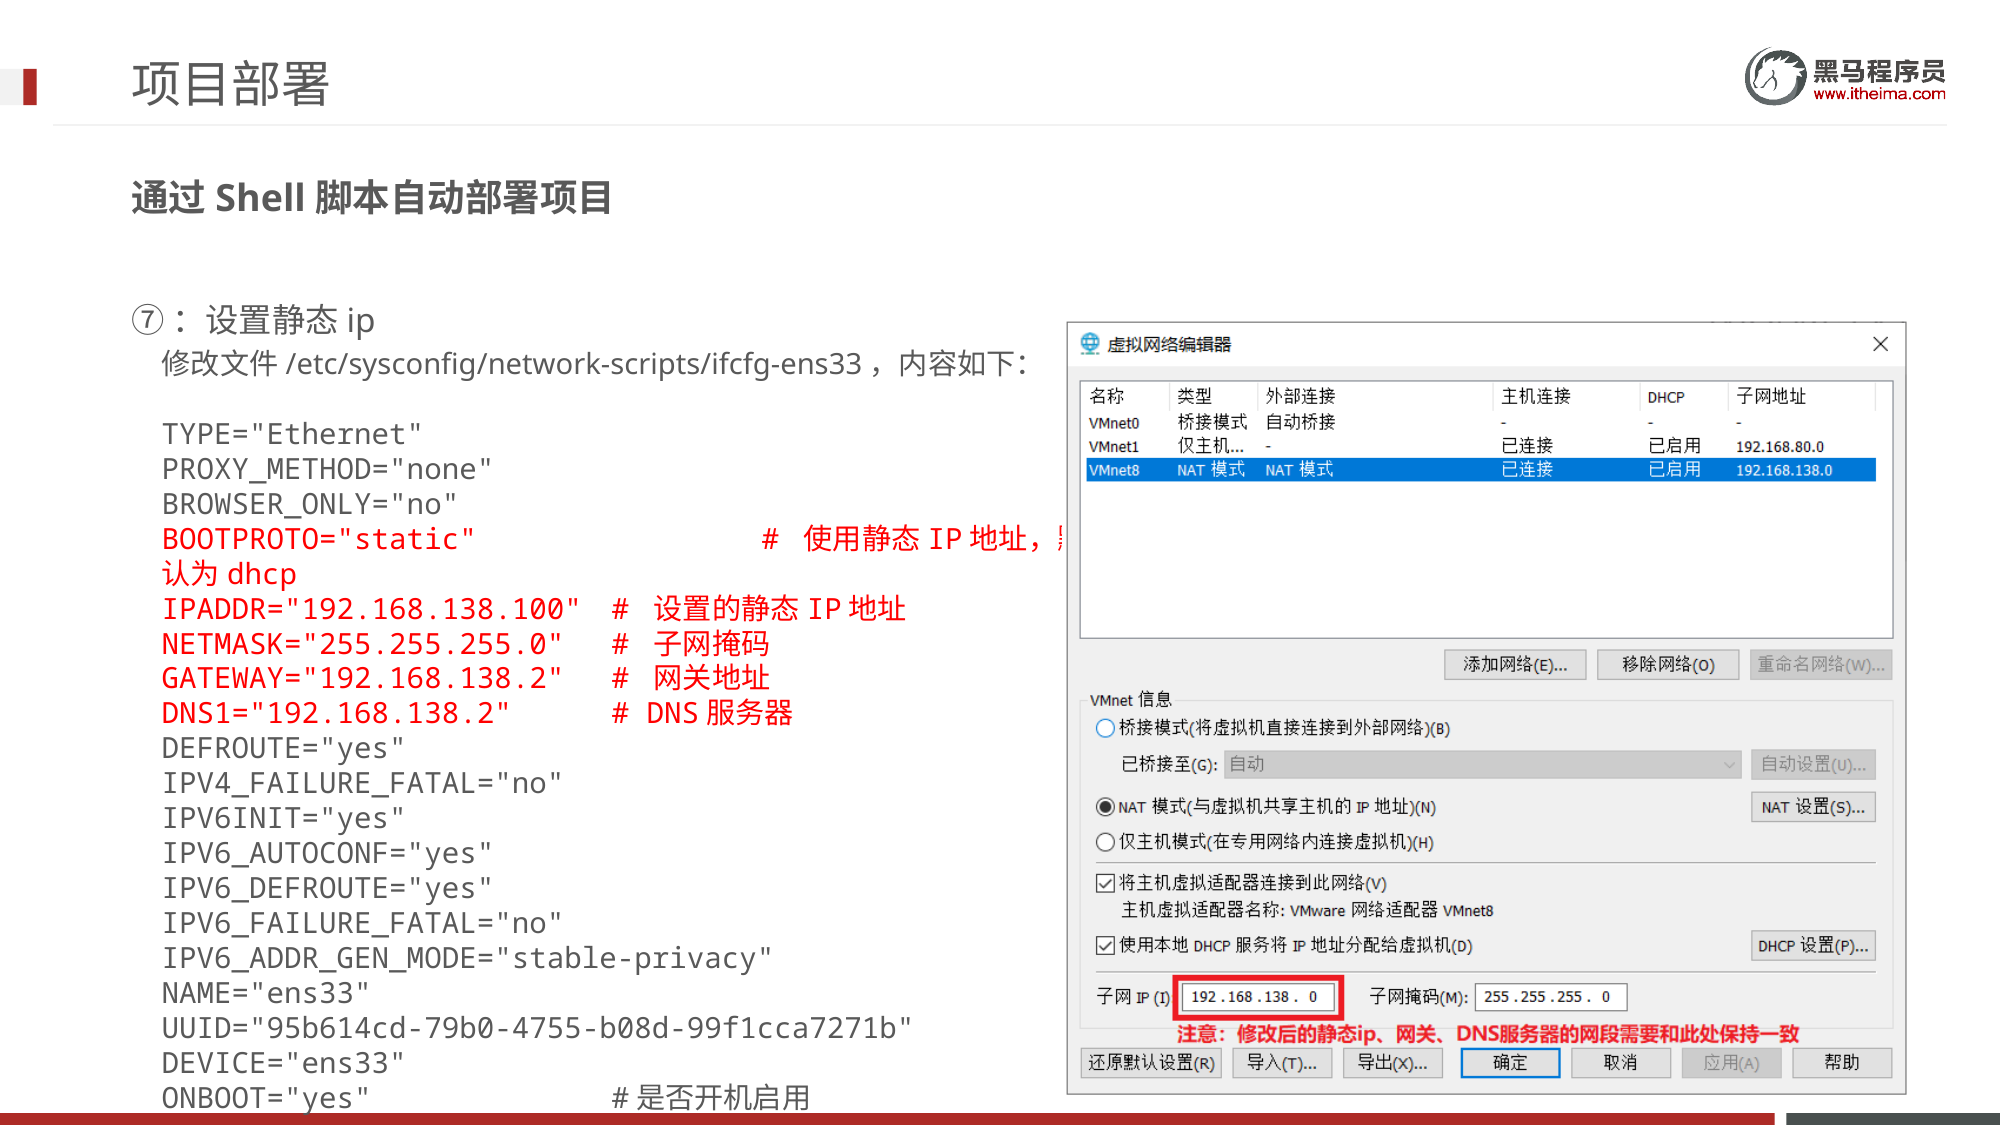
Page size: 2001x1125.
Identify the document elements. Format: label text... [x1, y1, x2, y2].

title 项目部署 [116, 40, 1556, 125]
text_box 修改文件/etc/sysconfig/network-scripts/ifcfg-ens33，内容如下： TYPE="Ethernet" PROXY_METHOD="none" BROWSER_ONLY="no" BOOTPROTO="static" # 使用静态IP地址，默认为dhcp IPADDR="192.168.138.100" # 设置的静态IP地址 NETMASK="255.255.255.0" # 子网掩码 GATEWAY="192.168.138.2" # 网关地址 DNS1="192.168.138.2" # DNS服务器 DEFROUTE="yes" IPV4_FAILURE_FATAL="no" IPV6INIT="yes" IPV6_AUTOCONF="yes" IPV6_DEFROUTE="yes" IPV6_FAILURE_FATAL="no" IPV6_ADDR_GEN_MODE="stable-privacy" NAME="ens33" UUID="95b614cd-79b0-4755-b08d-99f1cca7271b" DEVICE="ens33" ONBOOT="yes" #是否开机启用 [146, 353, 1120, 1106]
text_box ⑦：设置静态ip [116, 271, 1845, 535]
picture [1062, 317, 1909, 1097]
list 通过Shell脚本自动部署项目 [116, 154, 1880, 239]
picture [1744, 46, 1946, 106]
